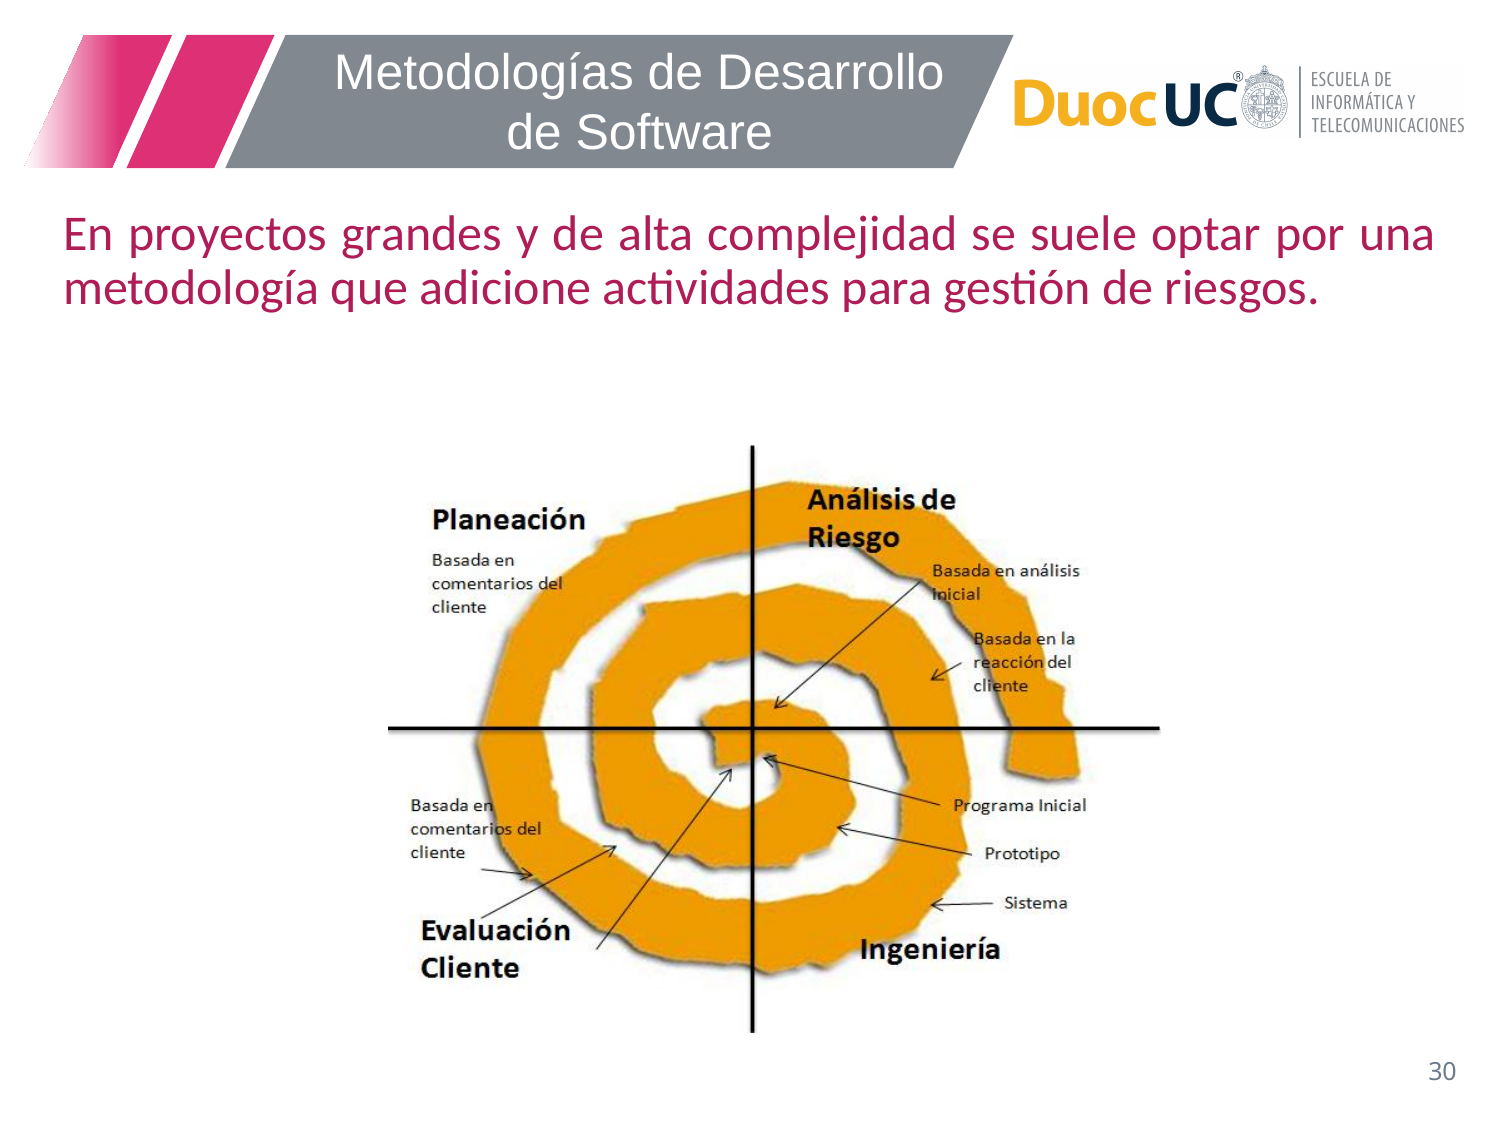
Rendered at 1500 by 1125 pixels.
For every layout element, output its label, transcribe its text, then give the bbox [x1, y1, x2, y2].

text_box Metodologías de Desarrollo de Software [284, 31, 995, 167]
picture [1013, 63, 1465, 140]
picture [388, 445, 1161, 1033]
list En proyectos grandes y de alta complejidad se suele optar por una metodología que adicione actividades para gestión de riesgos. [48, 199, 1452, 1043]
